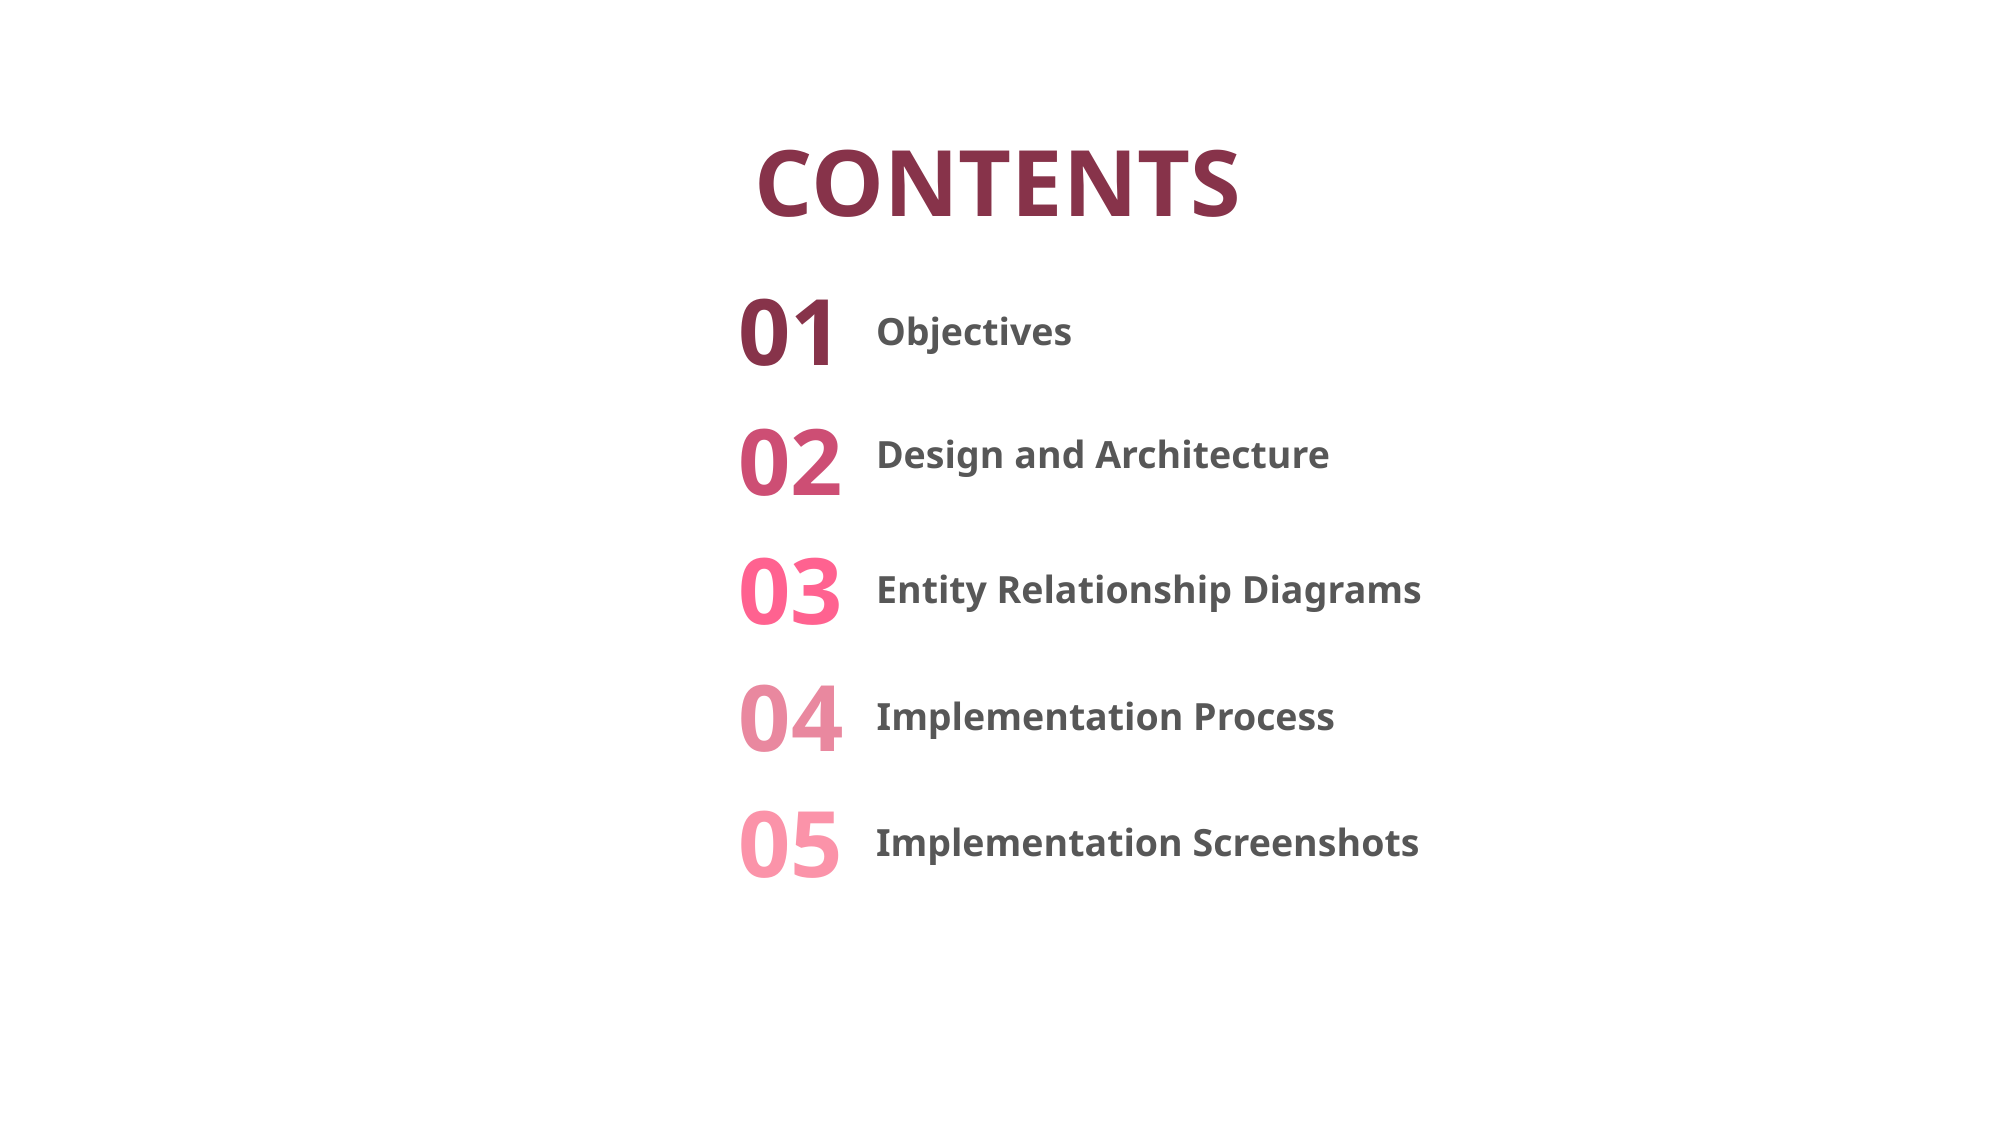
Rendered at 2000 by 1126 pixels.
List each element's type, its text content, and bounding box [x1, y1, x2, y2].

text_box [657, 265, 1473, 393]
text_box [693, 652, 1473, 778]
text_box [692, 395, 1473, 523]
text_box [692, 778, 1473, 906]
text_box CONTENTS [740, 117, 1331, 243]
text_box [692, 525, 1473, 653]
